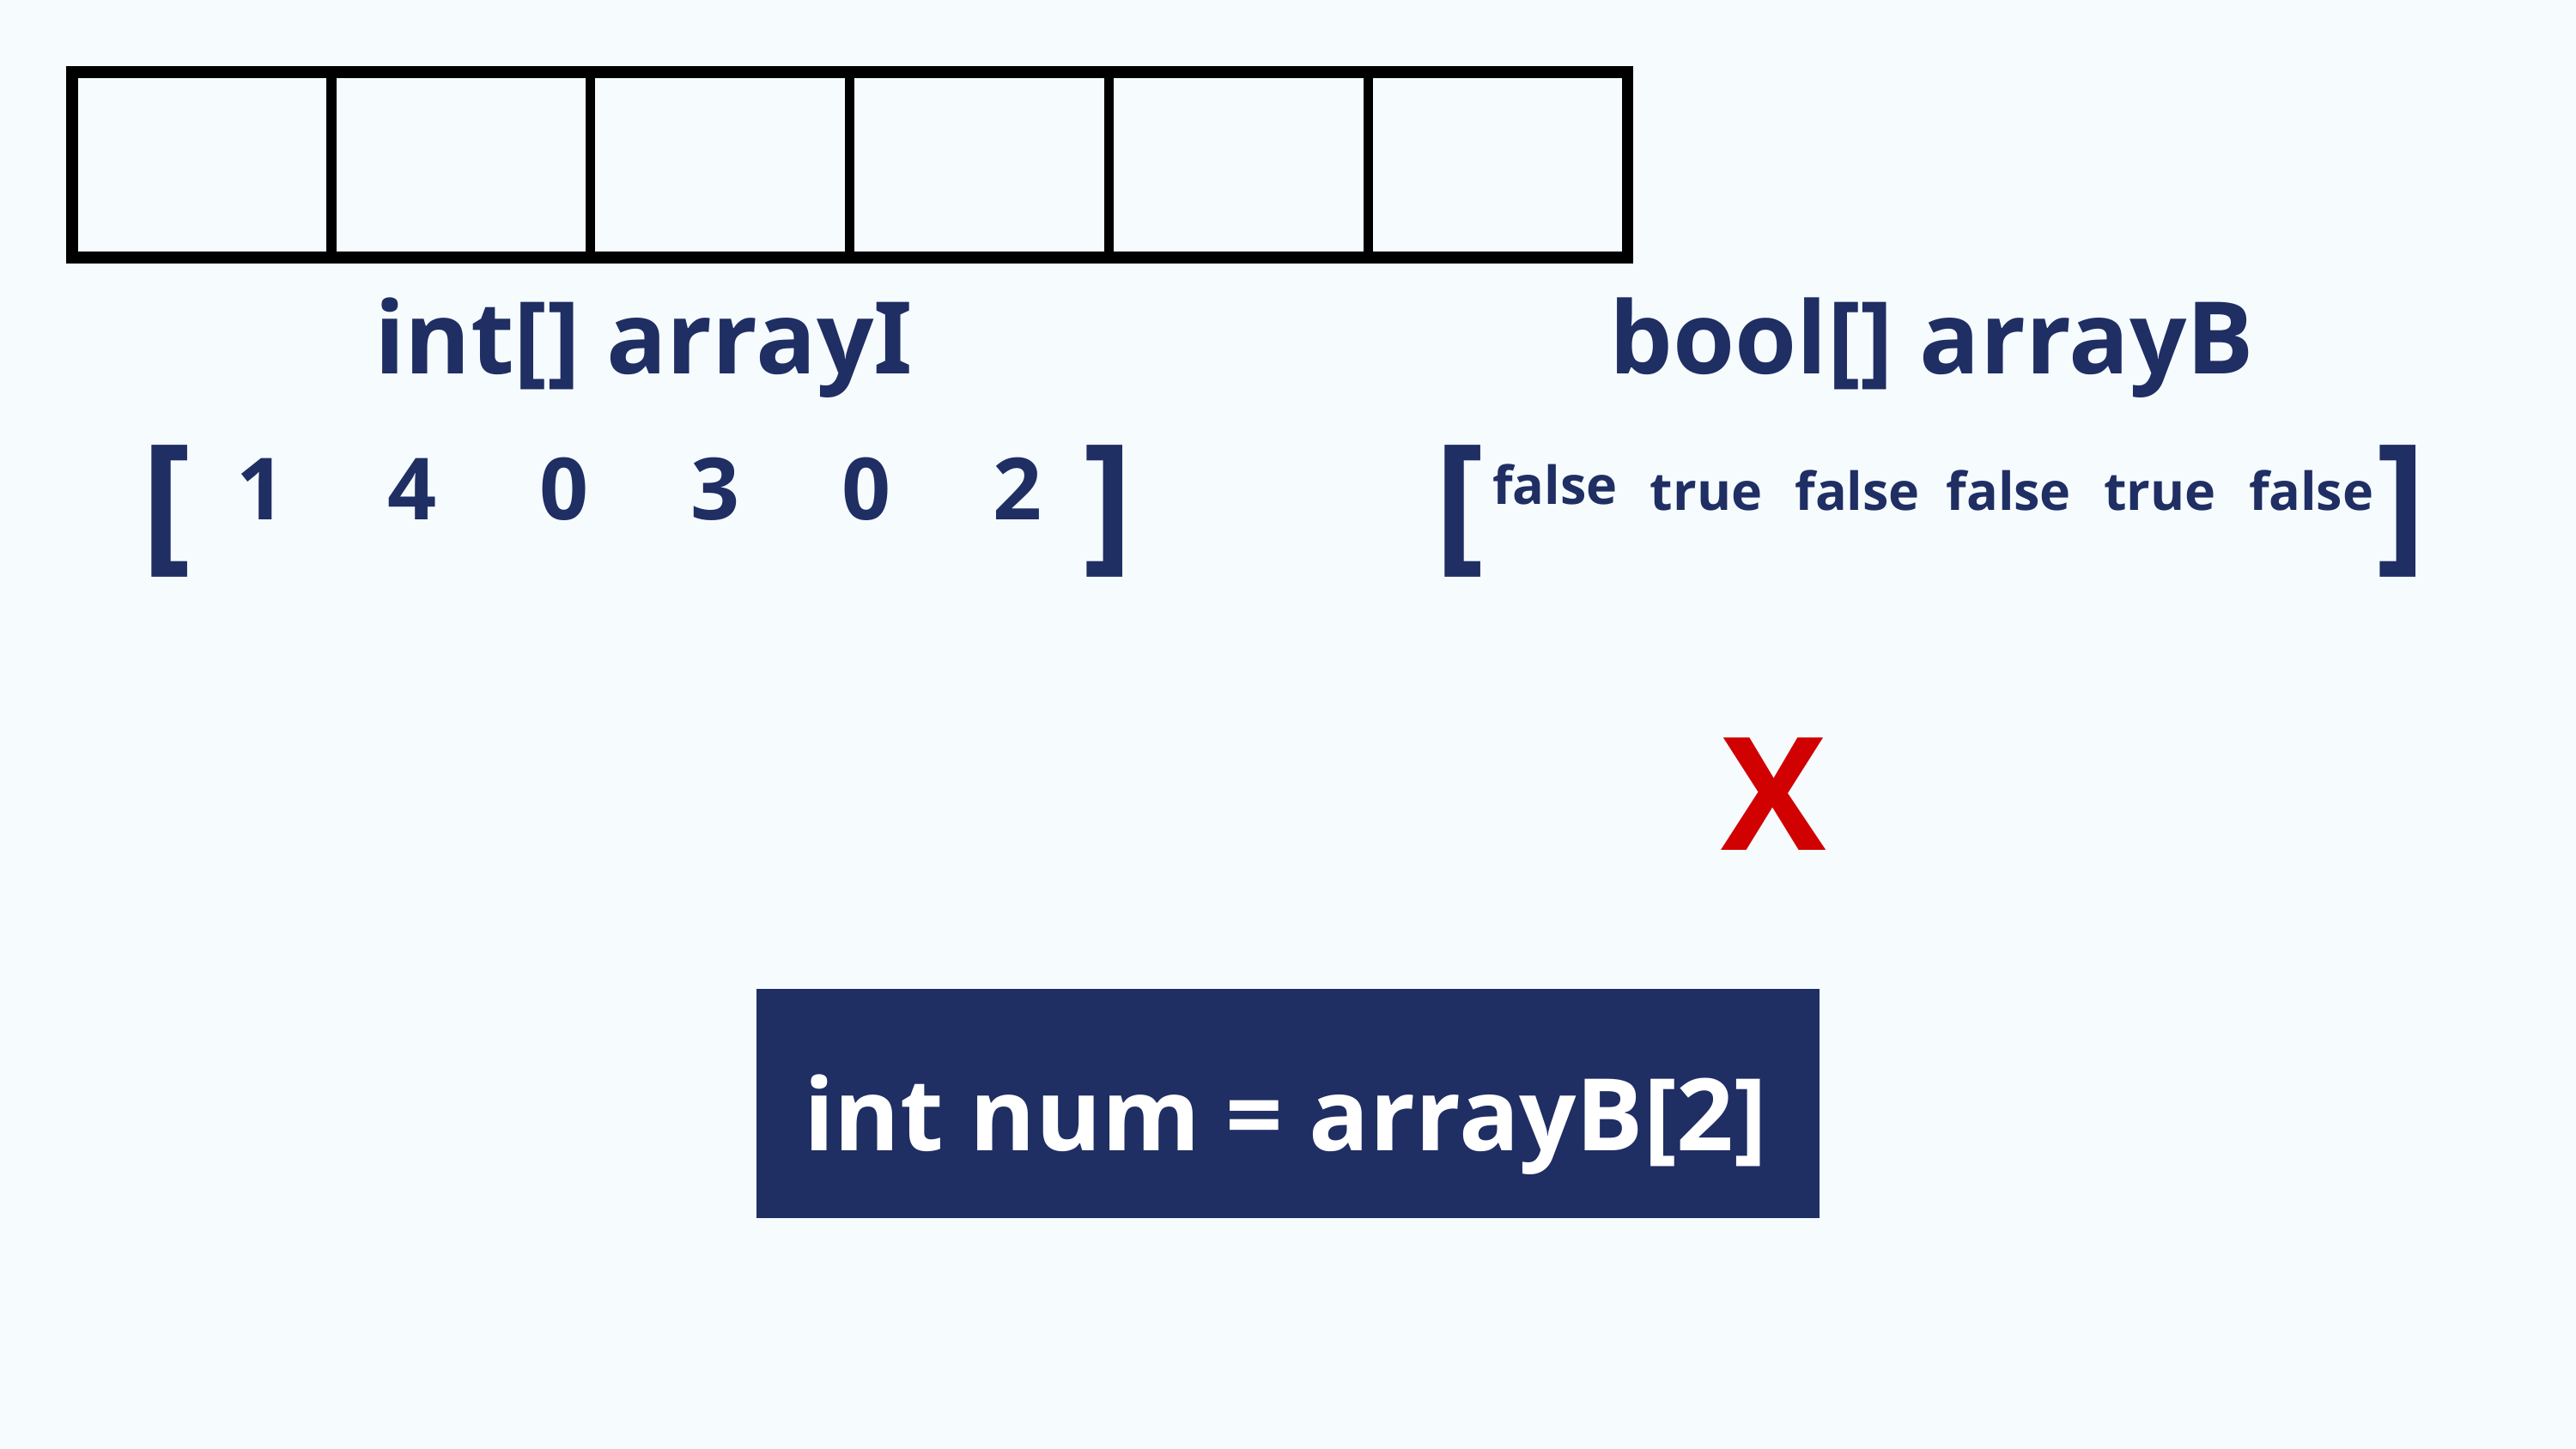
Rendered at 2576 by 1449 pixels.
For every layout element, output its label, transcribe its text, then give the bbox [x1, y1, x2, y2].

text_box int[] arrayI [144, 253, 1143, 387]
table_header [78, 78, 326, 252]
table_header [854, 78, 1104, 252]
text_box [756, 988, 1820, 1219]
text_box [1434, 387, 2437, 569]
table_header [595, 78, 845, 252]
table_header [1373, 78, 1622, 252]
text_box bool[] arrayB [1433, 253, 2432, 387]
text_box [140, 387, 1144, 569]
text_box X [1721, 661, 1820, 882]
table_header [337, 78, 586, 252]
table_header [1114, 78, 1364, 252]
